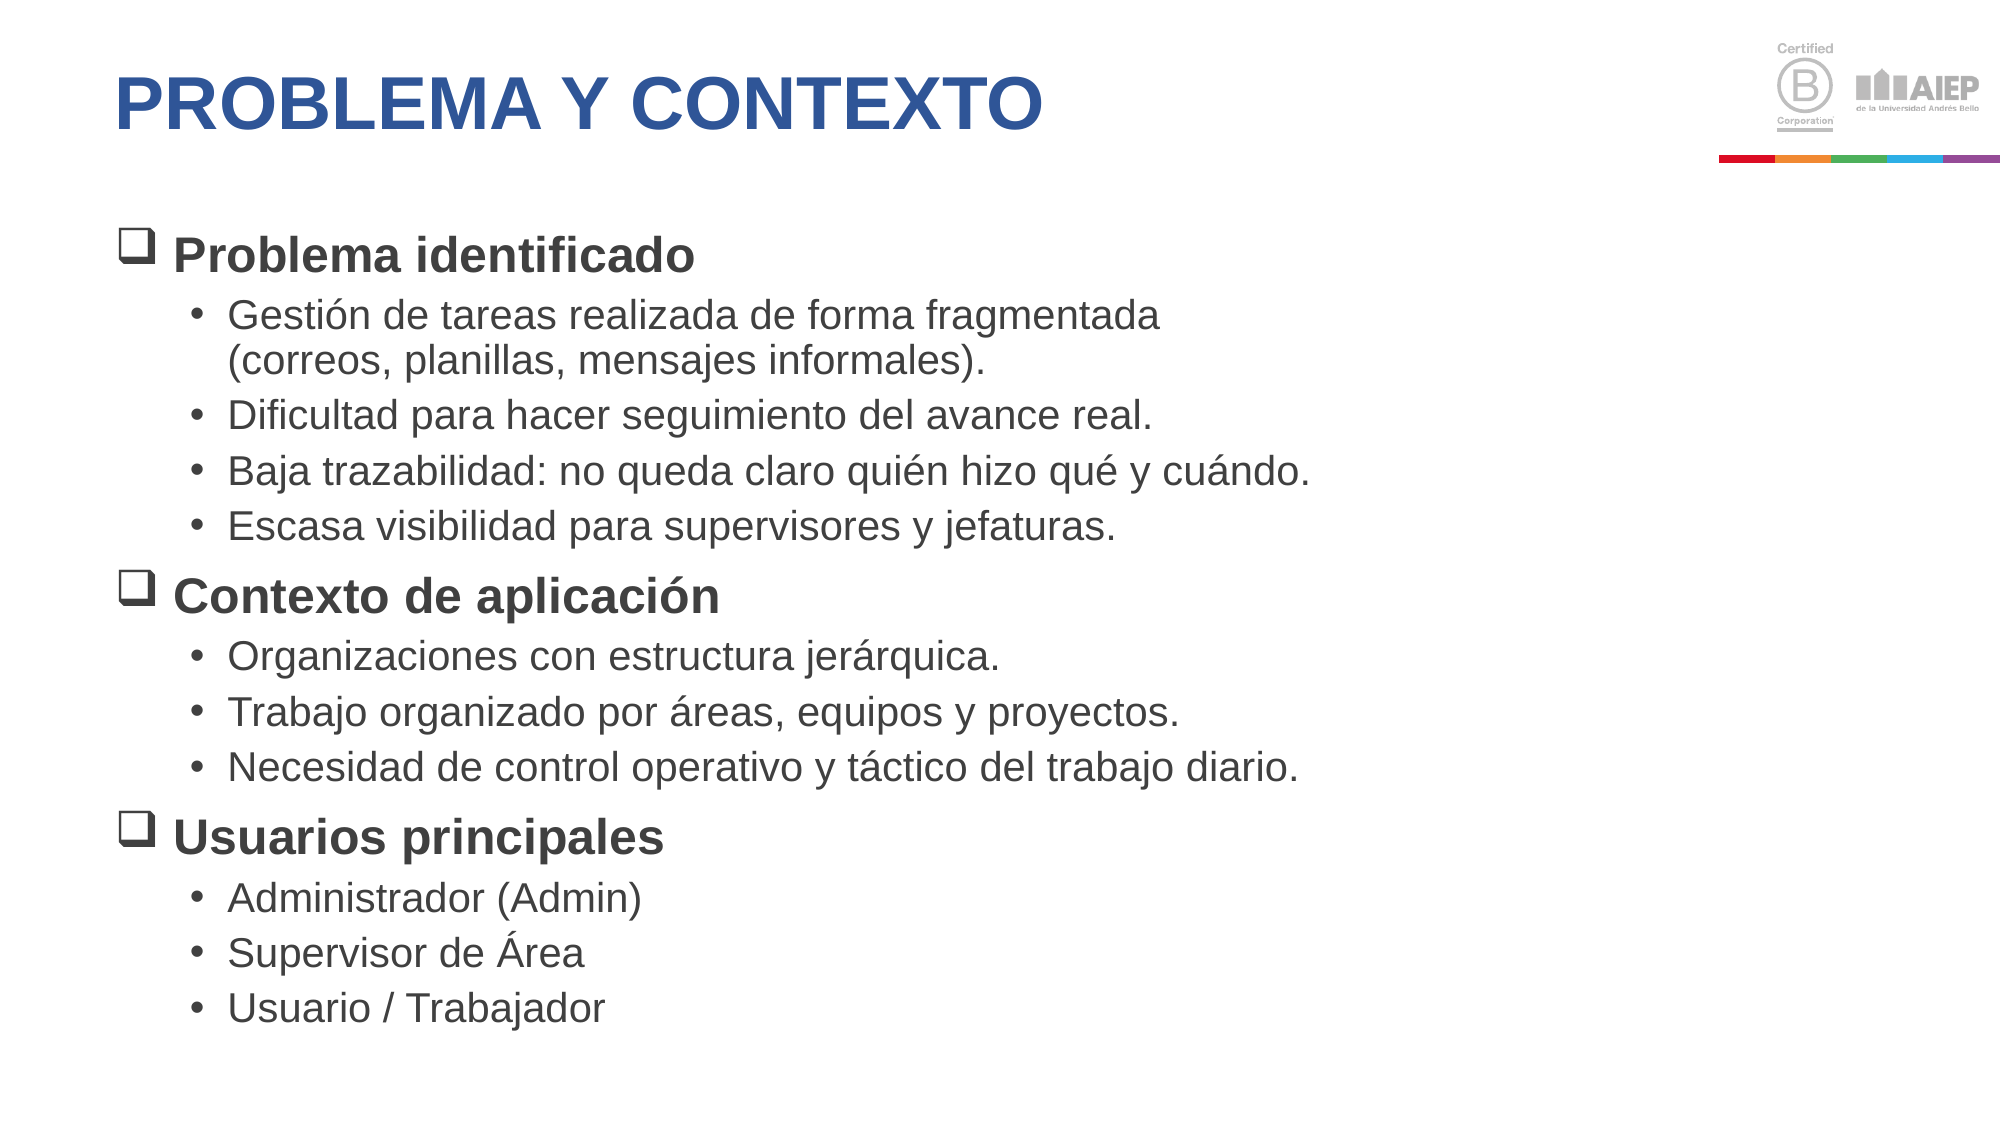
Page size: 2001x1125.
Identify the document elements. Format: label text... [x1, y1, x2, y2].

title Problema y Contexto [99, 48, 1719, 163]
list Problema identificado Gestión de tareas realizada de forma fragmentada (correos, planillas, mensajes informales). Dificultad para hacer seguimiento del avance real. Baja trazabilidad: no queda claro quién hizo qué y cuándo. Escasa visibilidad para supervisores y jefaturas. Contexto de aplicación Organizaciones con estructura jerárquica. Trabajo organizado por áreas, equipos y proyectos. Necesidad de control operativo y táctico del trabajo diario. Usuarios principales Administrador (Admin) Supervisor de Área Usuario / Trabajador [99, 221, 1900, 1071]
